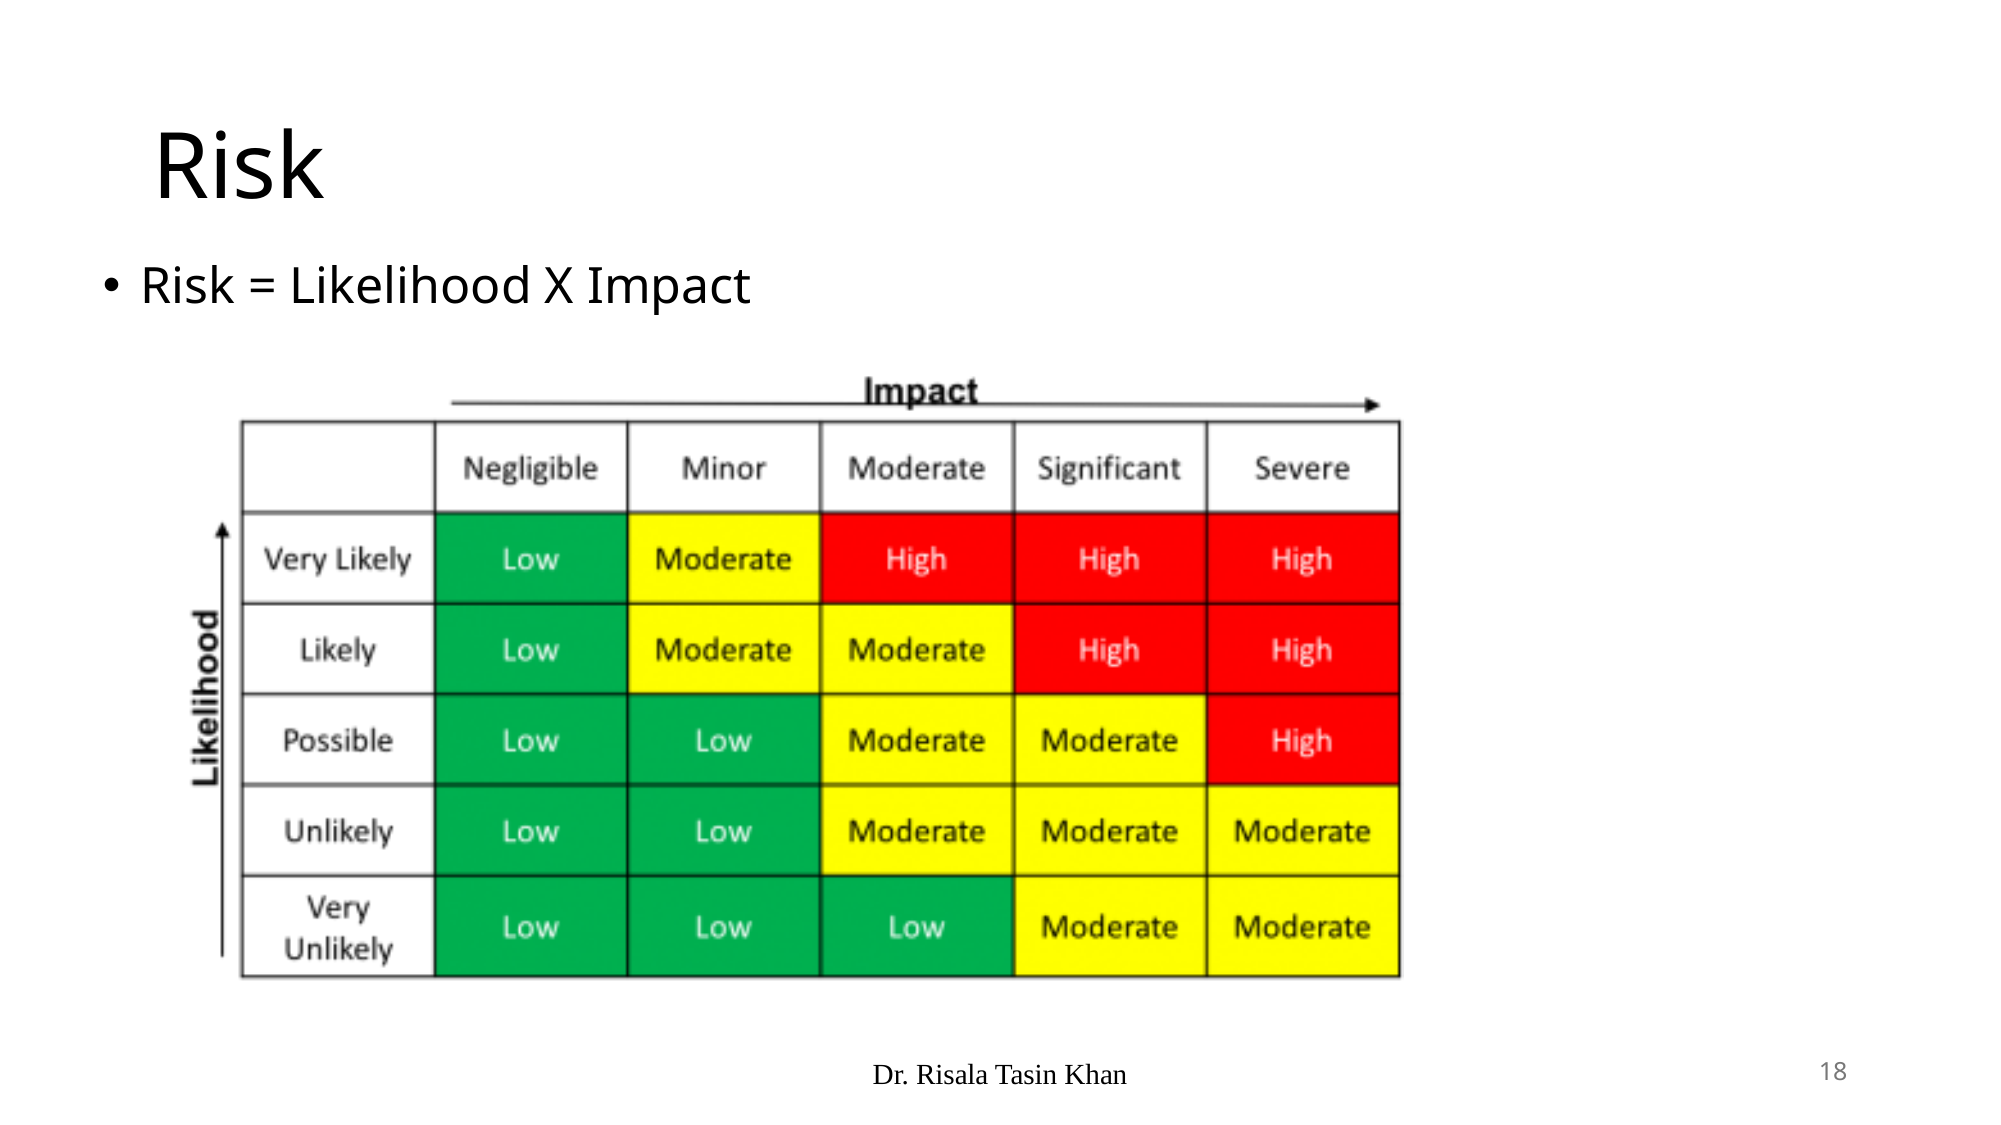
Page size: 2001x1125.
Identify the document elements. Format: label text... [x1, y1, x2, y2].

title Risk [137, 59, 1863, 278]
picture [172, 357, 1405, 992]
footer Dr. Risala Tasin Khan [662, 1042, 1338, 1103]
slide_number 18 [1412, 1042, 1863, 1103]
list Risk = Likelihood X Impact [87, 252, 1522, 992]
